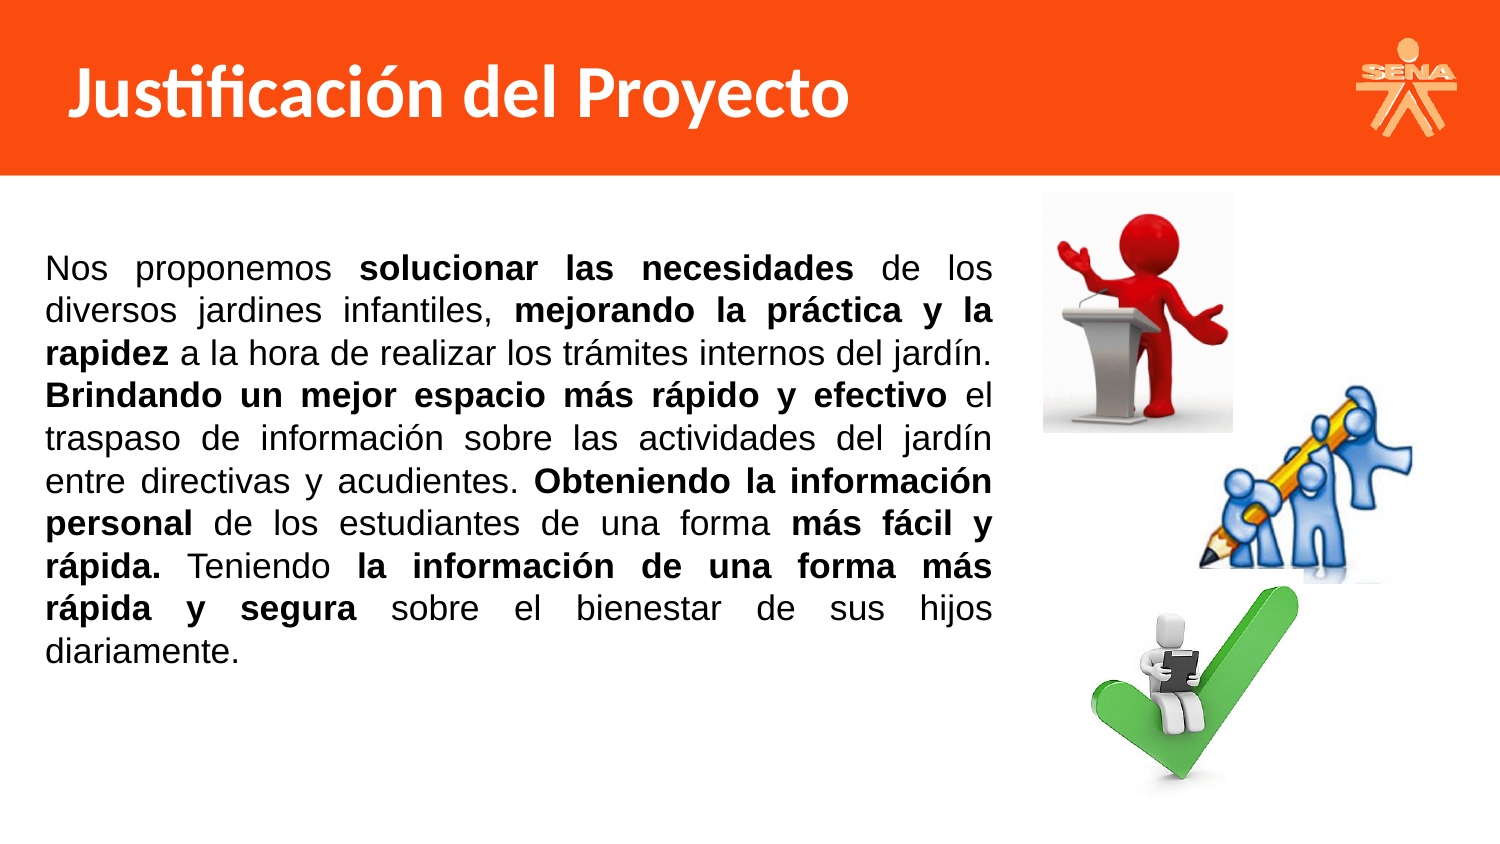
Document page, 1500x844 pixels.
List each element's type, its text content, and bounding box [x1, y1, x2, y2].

picture [0, 0, 1500, 176]
title Justificación del Proyecto [66, 40, 860, 184]
picture [1043, 192, 1421, 802]
text_box Nos proponemos solucionar las necesidades de los diversos jardines infantiles, mejorando la práctica y la rapidez a la hora de realizar los trámites internos del jardín. Brindando un mejor espacio más rápido y efectivo el traspaso de información sobre las actividades del jardín entre directivas y acudientes. Obteniendo la información personal de los estudiantes de una forma más fácil y rápida. Teniendo la información de una forma más rápida y segura sobre el bienestar de sus hijos diariamente. [30, 237, 1009, 721]
